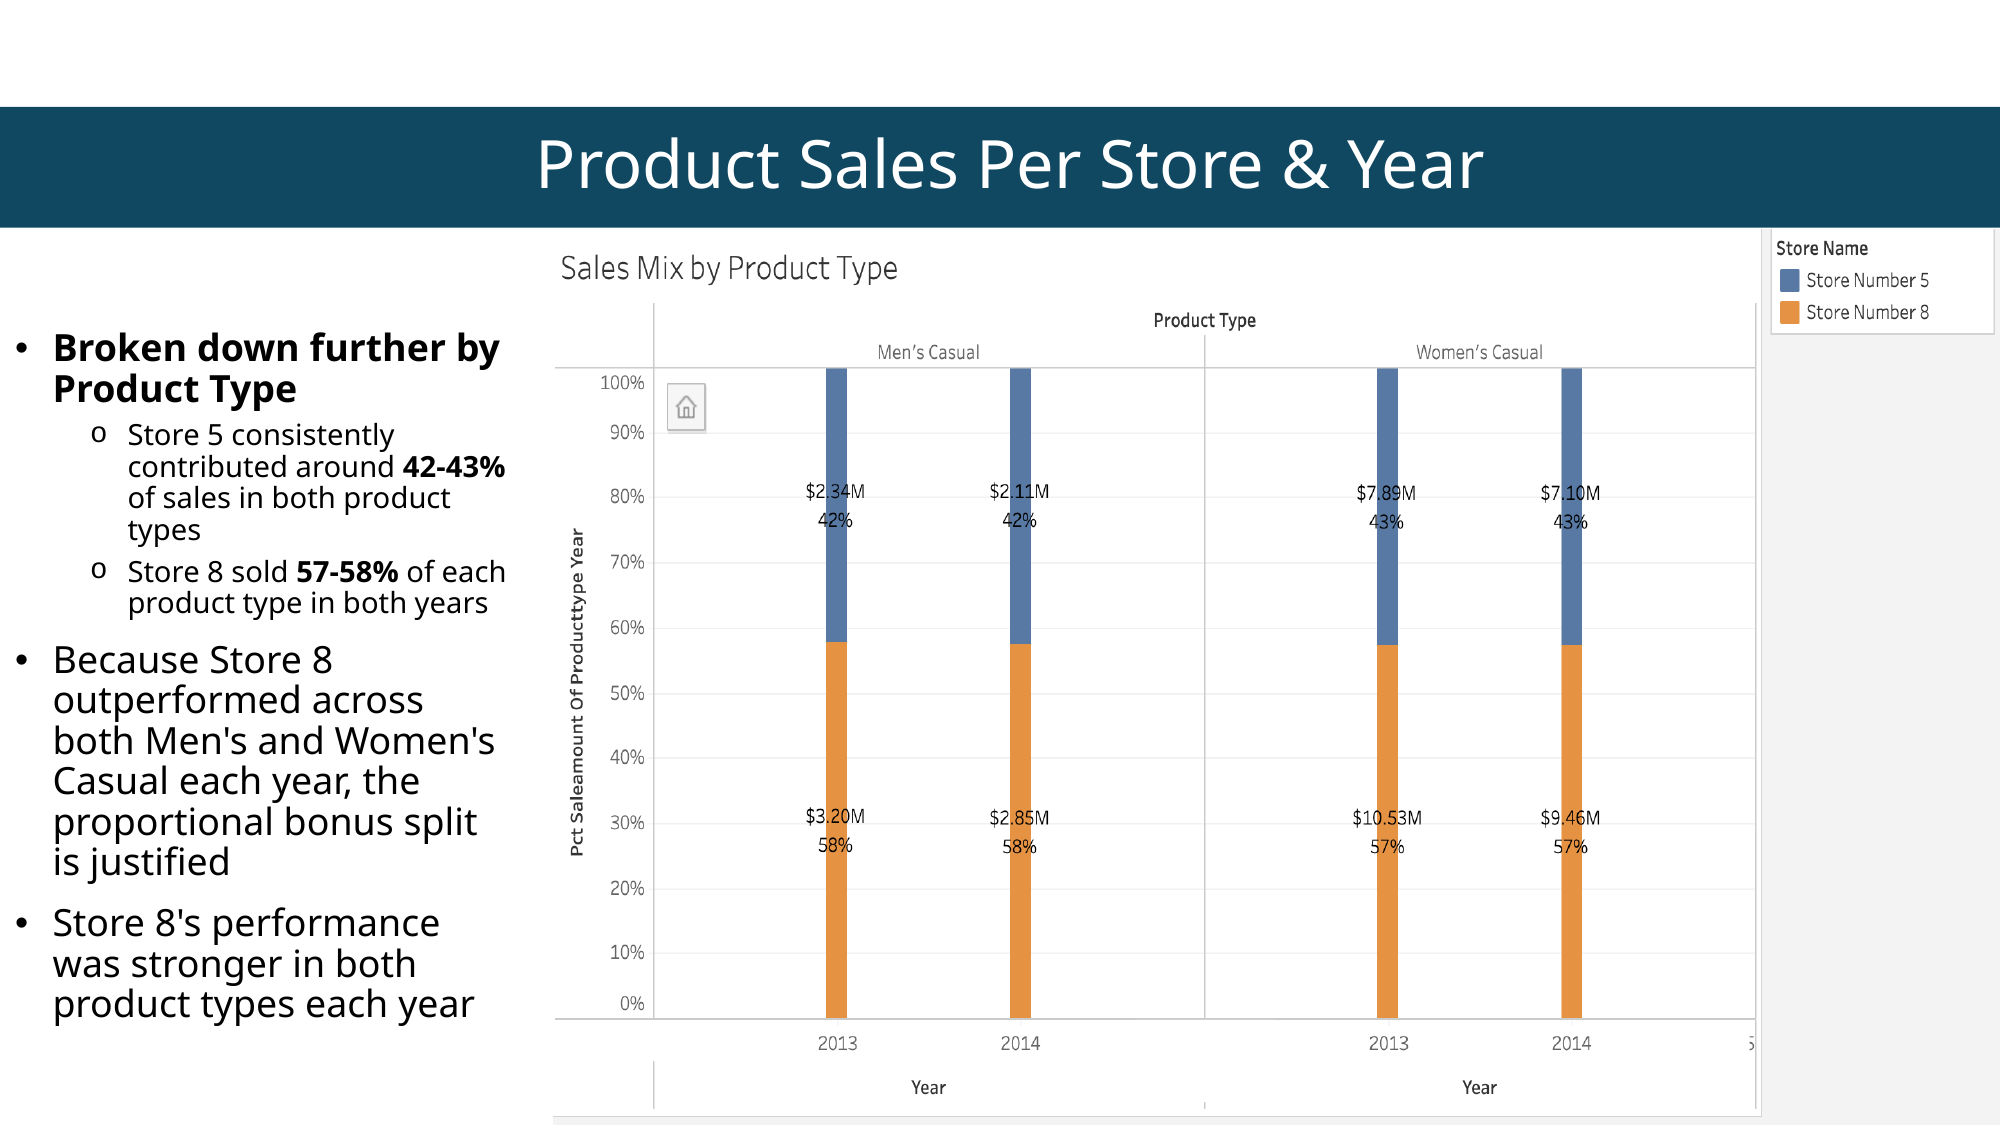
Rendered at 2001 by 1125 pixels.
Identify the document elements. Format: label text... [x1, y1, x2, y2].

picture [552, 229, 2000, 1125]
text_box Broken down further by Product Type Store 5 consistently contributed around 42-43% of sales in both product types Store 8 sold 57-58% of each product type in both years Because Store 8 outperformed across both Men's and Women's Casual each year, the proportional bonus split is justified Store 8's performance was stronger in both product types each year [0, 229, 531, 1125]
title Product Sales Per Store & Year [91, 105, 1931, 228]
text_box [0, 105, 2000, 229]
